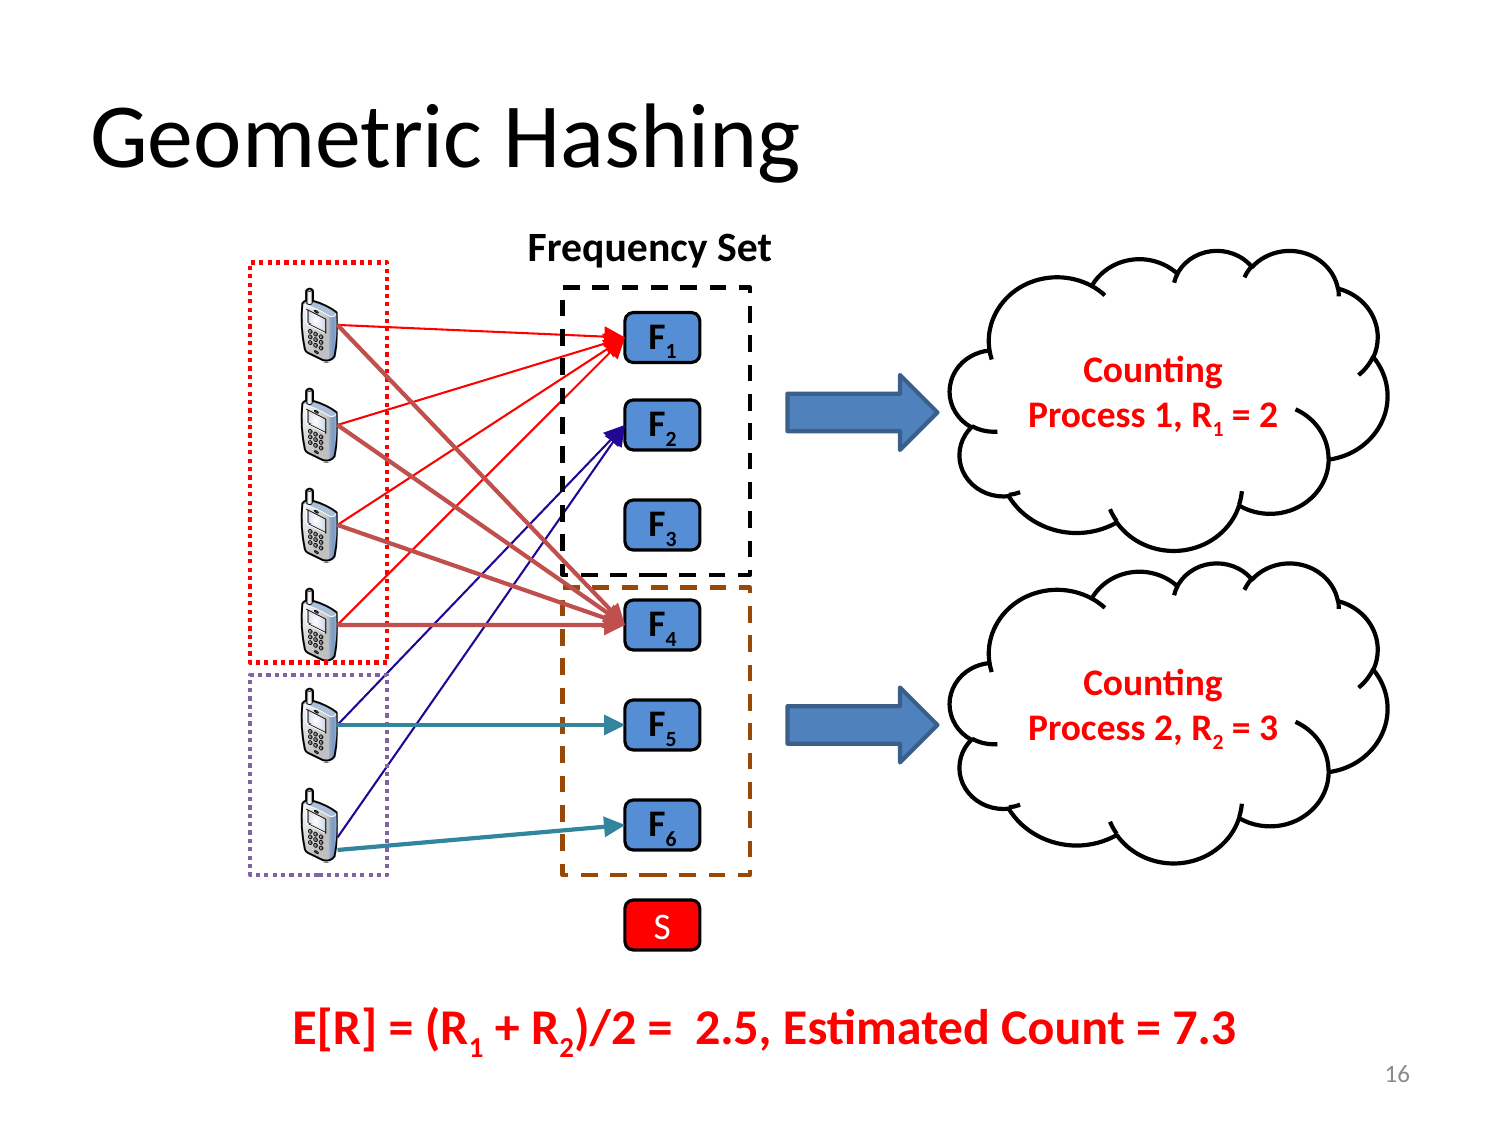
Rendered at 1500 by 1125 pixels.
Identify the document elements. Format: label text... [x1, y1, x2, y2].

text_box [337, 424, 626, 524]
picture [299, 787, 338, 863]
text_box [248, 260, 389, 665]
text_box Counting Process 2, R2 = 3 [947, 561, 1390, 866]
slide_number 16 [1074, 1042, 1425, 1103]
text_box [337, 524, 626, 624]
picture [299, 287, 338, 363]
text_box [337, 726, 626, 824]
text_box Frequency Set [474, 212, 825, 278]
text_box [337, 824, 626, 851]
picture [299, 487, 337, 563]
text_box [785, 685, 940, 765]
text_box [337, 635, 626, 724]
picture [299, 687, 337, 763]
picture [299, 387, 337, 463]
text_box S [622, 897, 703, 953]
text_box [785, 373, 940, 452]
text_box E[R] = (R1 + R2)/2 = 2.5, Estimated Count = 7.3 [249, 987, 1313, 1071]
title Geometric Hashing [75, 50, 1463, 213]
text_box Counting Process 1, R1 = 2 [947, 248, 1390, 554]
picture [299, 587, 337, 663]
text_box [560, 585, 752, 877]
text_box [248, 673, 389, 877]
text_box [337, 324, 626, 424]
text_box [560, 285, 752, 577]
